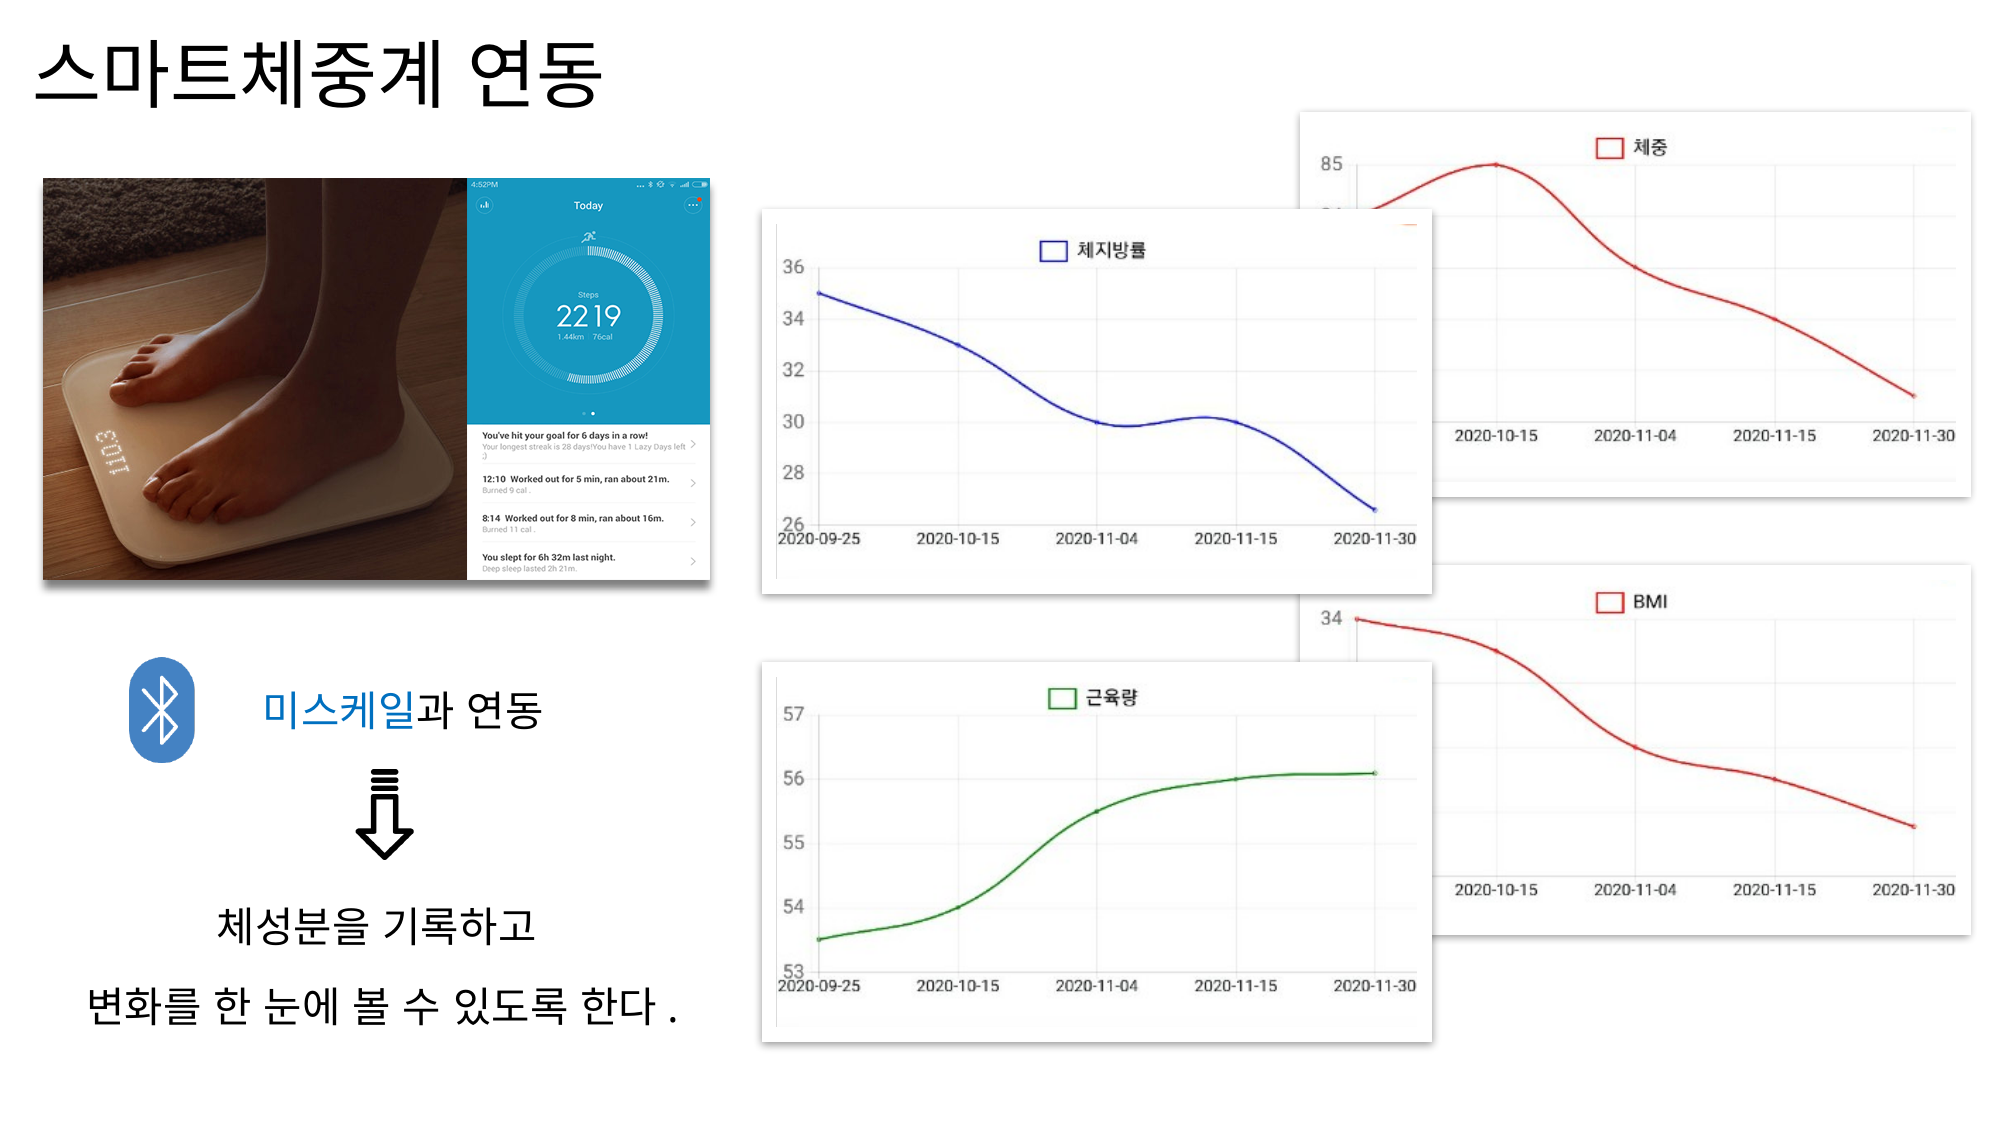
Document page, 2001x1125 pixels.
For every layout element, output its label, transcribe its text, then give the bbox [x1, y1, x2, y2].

picture [339, 769, 430, 860]
text_box 미스케일과 연동 [214, 677, 627, 743]
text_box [776, 126, 1957, 1028]
text_box 스마트체중계 연동 [18, 20, 621, 126]
picture [43, 178, 710, 580]
text_box 체성분을 기록하고 변화를 한 눈에 볼 수 있도록 한다. [68, 863, 697, 1039]
picture [108, 657, 214, 763]
